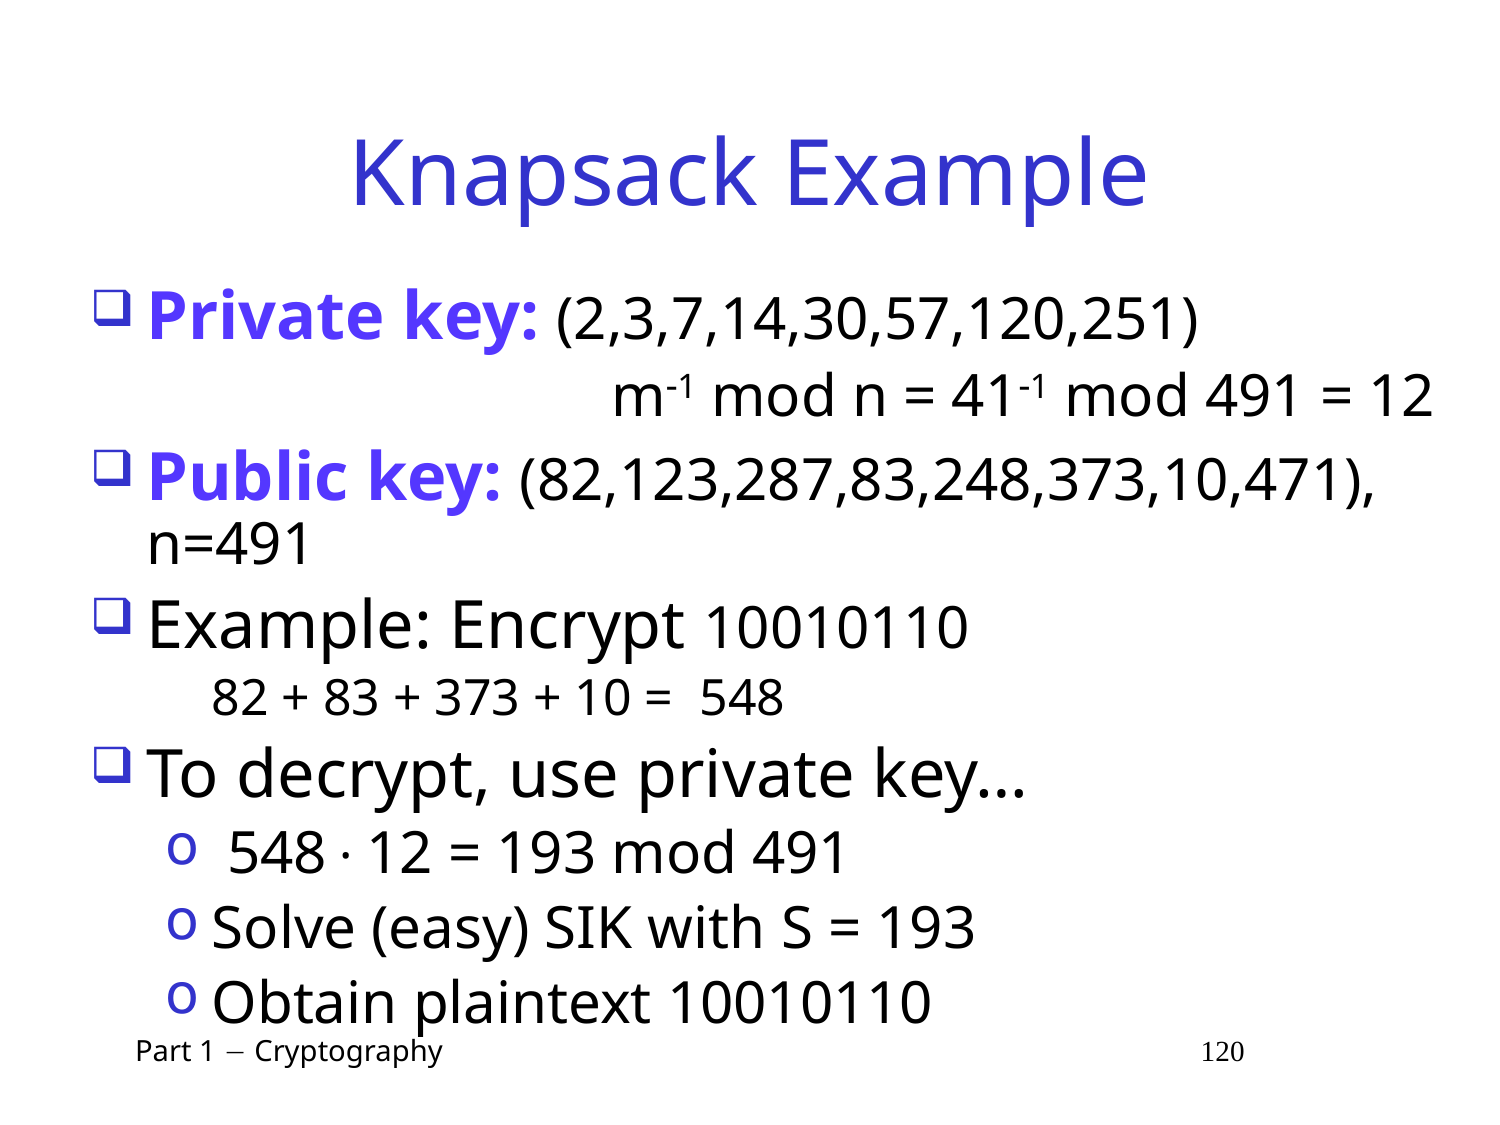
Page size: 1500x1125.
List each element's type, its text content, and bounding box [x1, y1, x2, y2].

footer Part 1  Cryptography 120 [112, 1024, 1401, 1101]
title Knapsack Example [112, 74, 1388, 263]
list Private key: (2,3,7,14,30,57,120,251) m1 mod n = 411 mod 491 = 12 Public key: (82,123,287,83,248,373,10,471), n=491 Example: Encrypt 10010110 82 + 83 + 373 + 10 = 548 To decrypt, use private key… 548 · 12 = 193 mod 491 Solve (easy) SIK with S = 193 Obtain plaintext 10010110 [74, 274, 1476, 1001]
